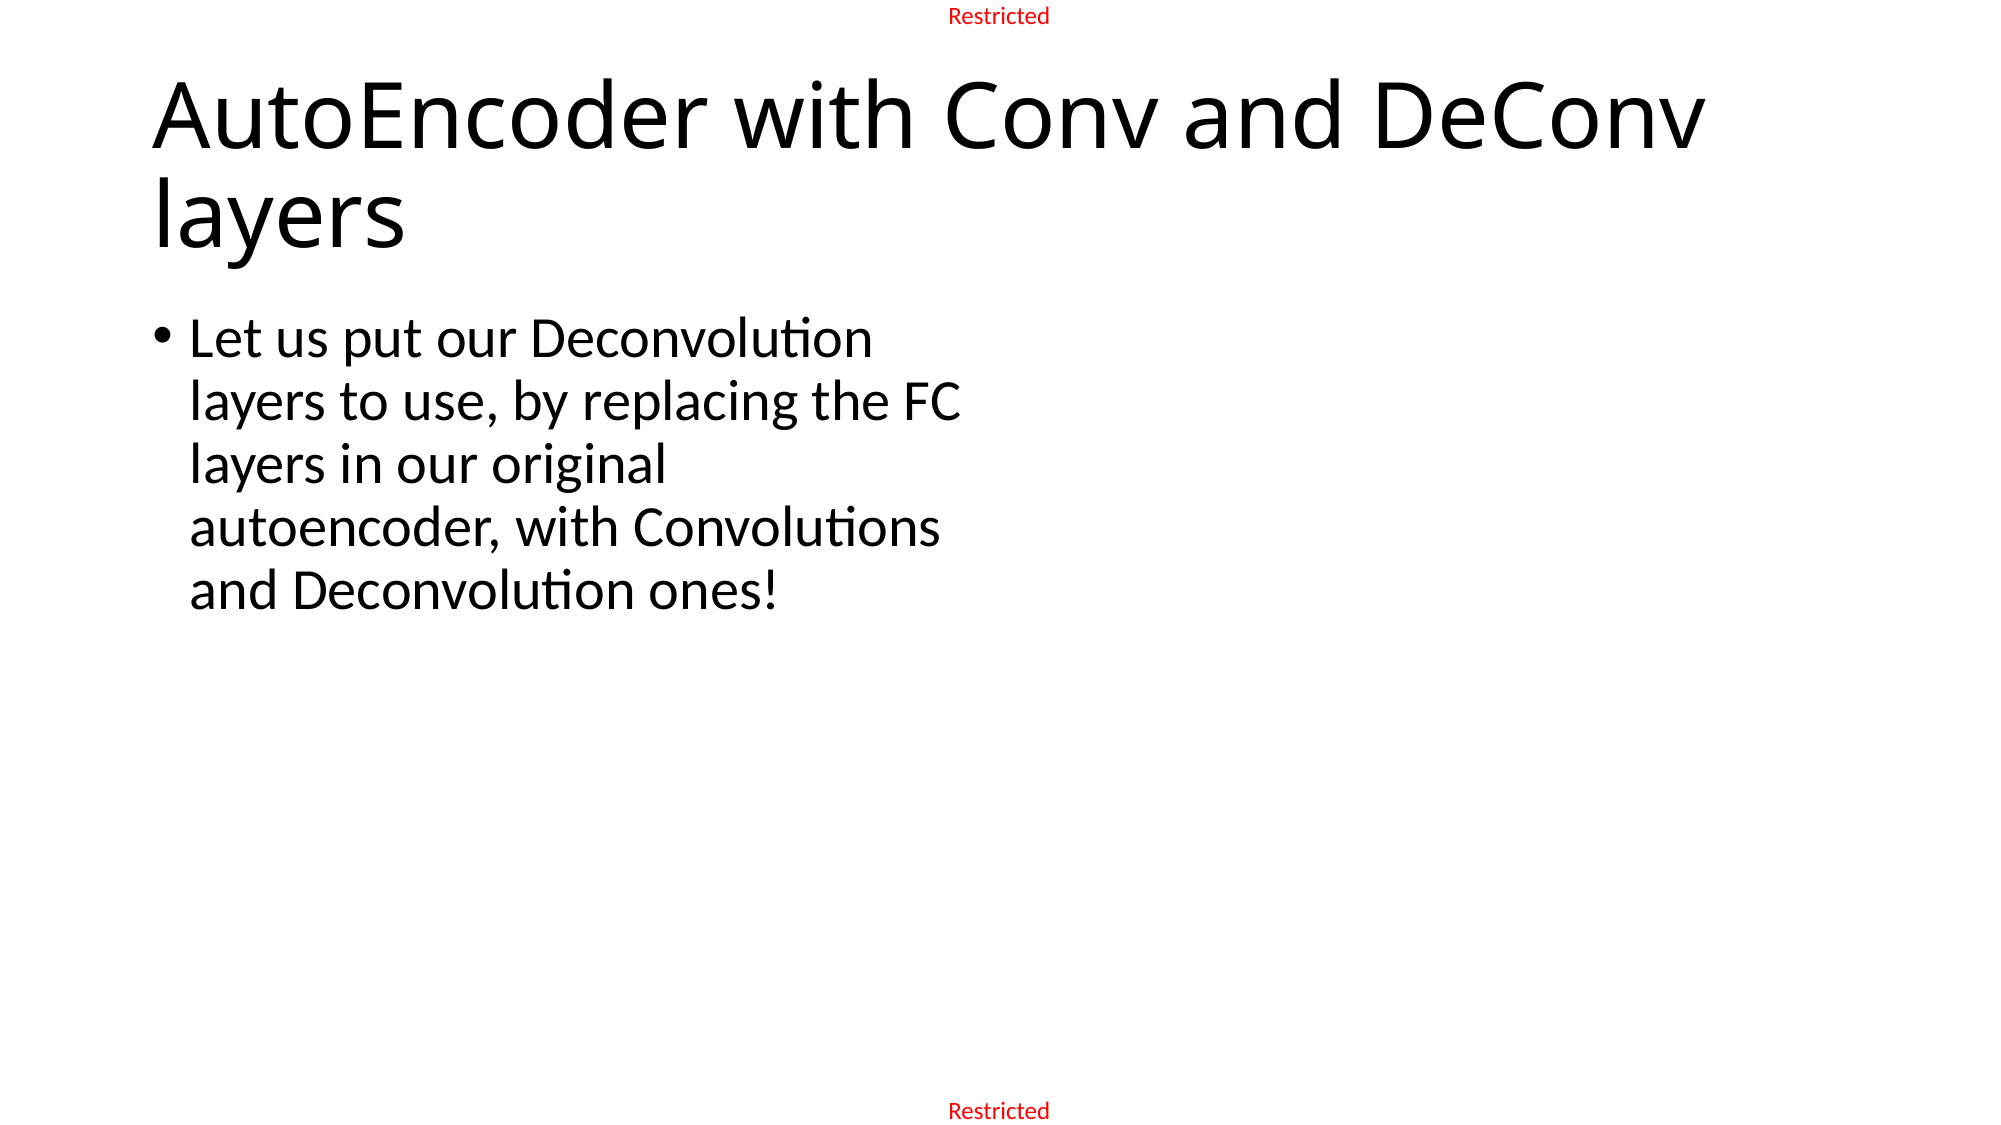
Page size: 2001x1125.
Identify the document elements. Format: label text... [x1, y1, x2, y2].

title AutoEncoder with Conv and DeConv layers [137, 59, 1863, 278]
list Let us put our Deconvolution layers to use, by replacing the FC layers in our original autoencoder, with Convolutions and Deconvolution ones! [137, 299, 988, 1014]
